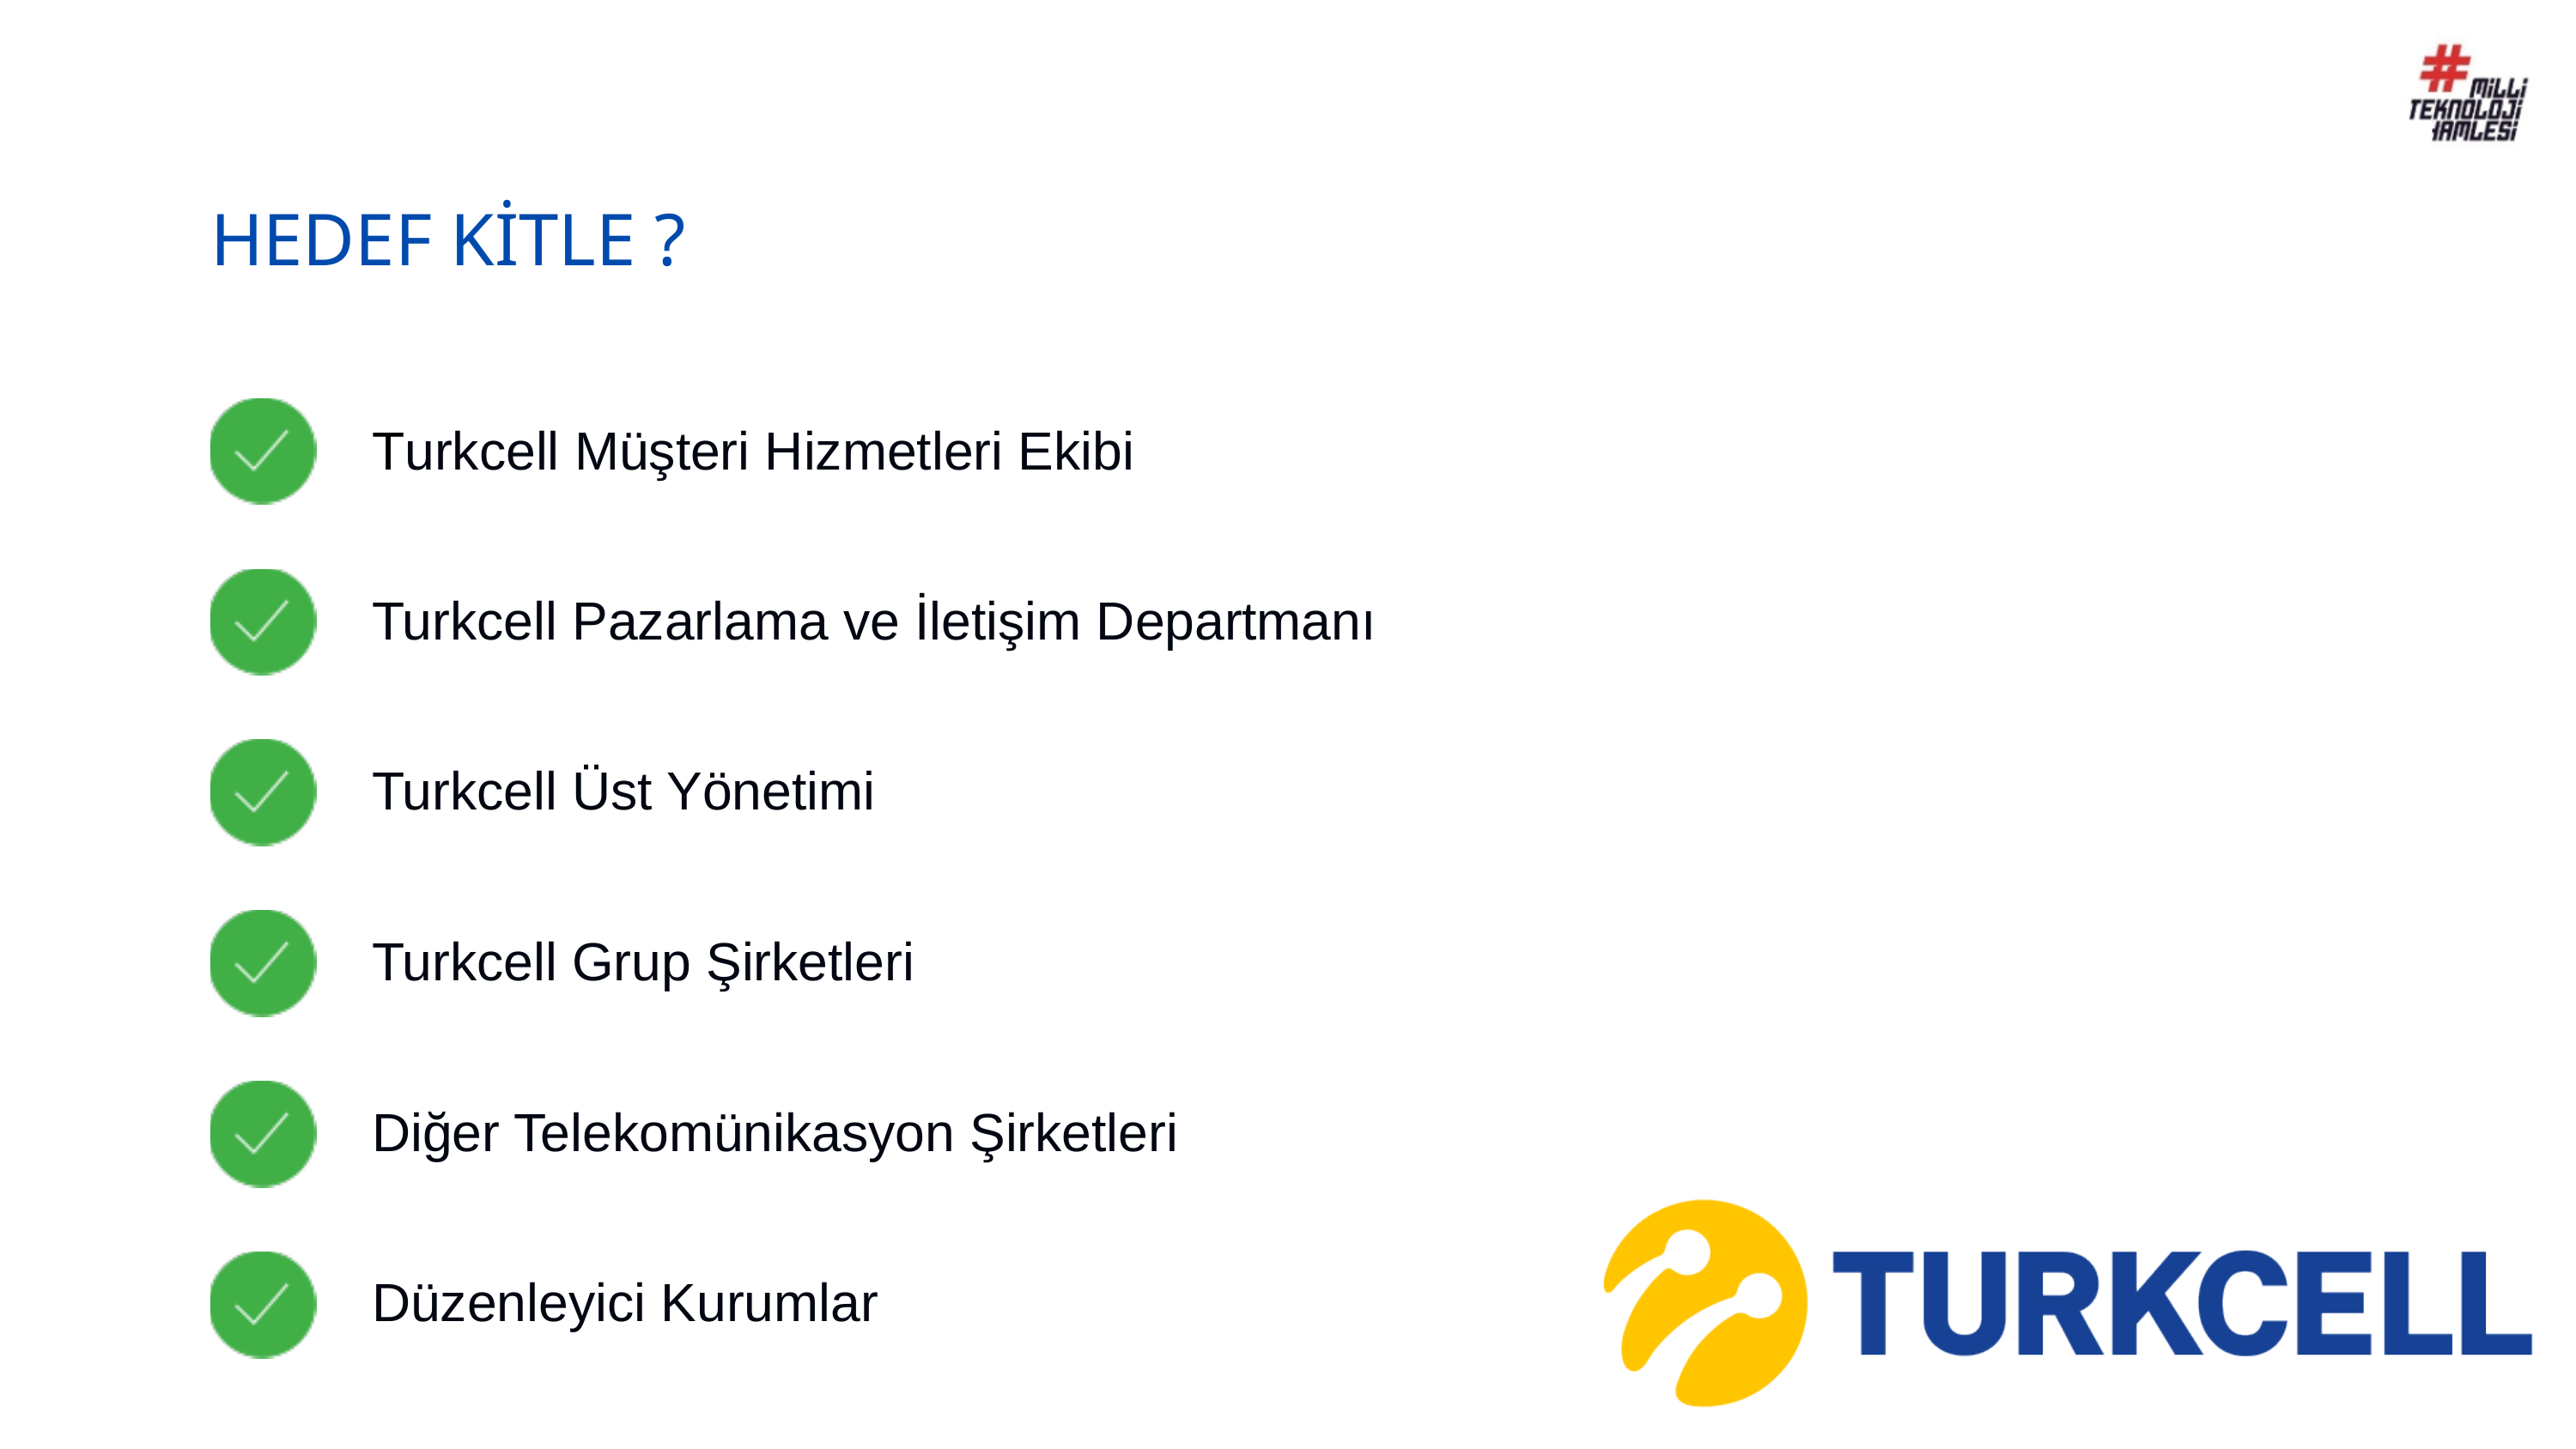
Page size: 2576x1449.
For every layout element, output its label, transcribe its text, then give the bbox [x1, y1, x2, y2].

text_box [210, 910, 317, 1017]
text_box [210, 739, 317, 846]
text_box Turkcell Pazarlama ve İletişim Departmanı [372, 592, 1492, 652]
text_box Turkcell Grup Şirketleri [372, 933, 1492, 992]
text_box Düzenleyici Kurumlar [372, 1274, 1492, 1333]
text_box [1504, 904, 2576, 1449]
text_box Turkcell Müşteri Hizmetleri Ekibi [372, 422, 1492, 481]
text_box [2383, 32, 2549, 149]
text_box [210, 1081, 317, 1188]
text_box [210, 1252, 317, 1359]
text_box Diğer Telekomünikasyon Şirketleri [372, 1103, 1492, 1162]
text_box Turkcell Üst Yönetimi [372, 762, 1492, 822]
text_box HEDEF KİTLE ? [210, 179, 775, 281]
text_box [210, 569, 317, 676]
text_box [210, 398, 317, 505]
